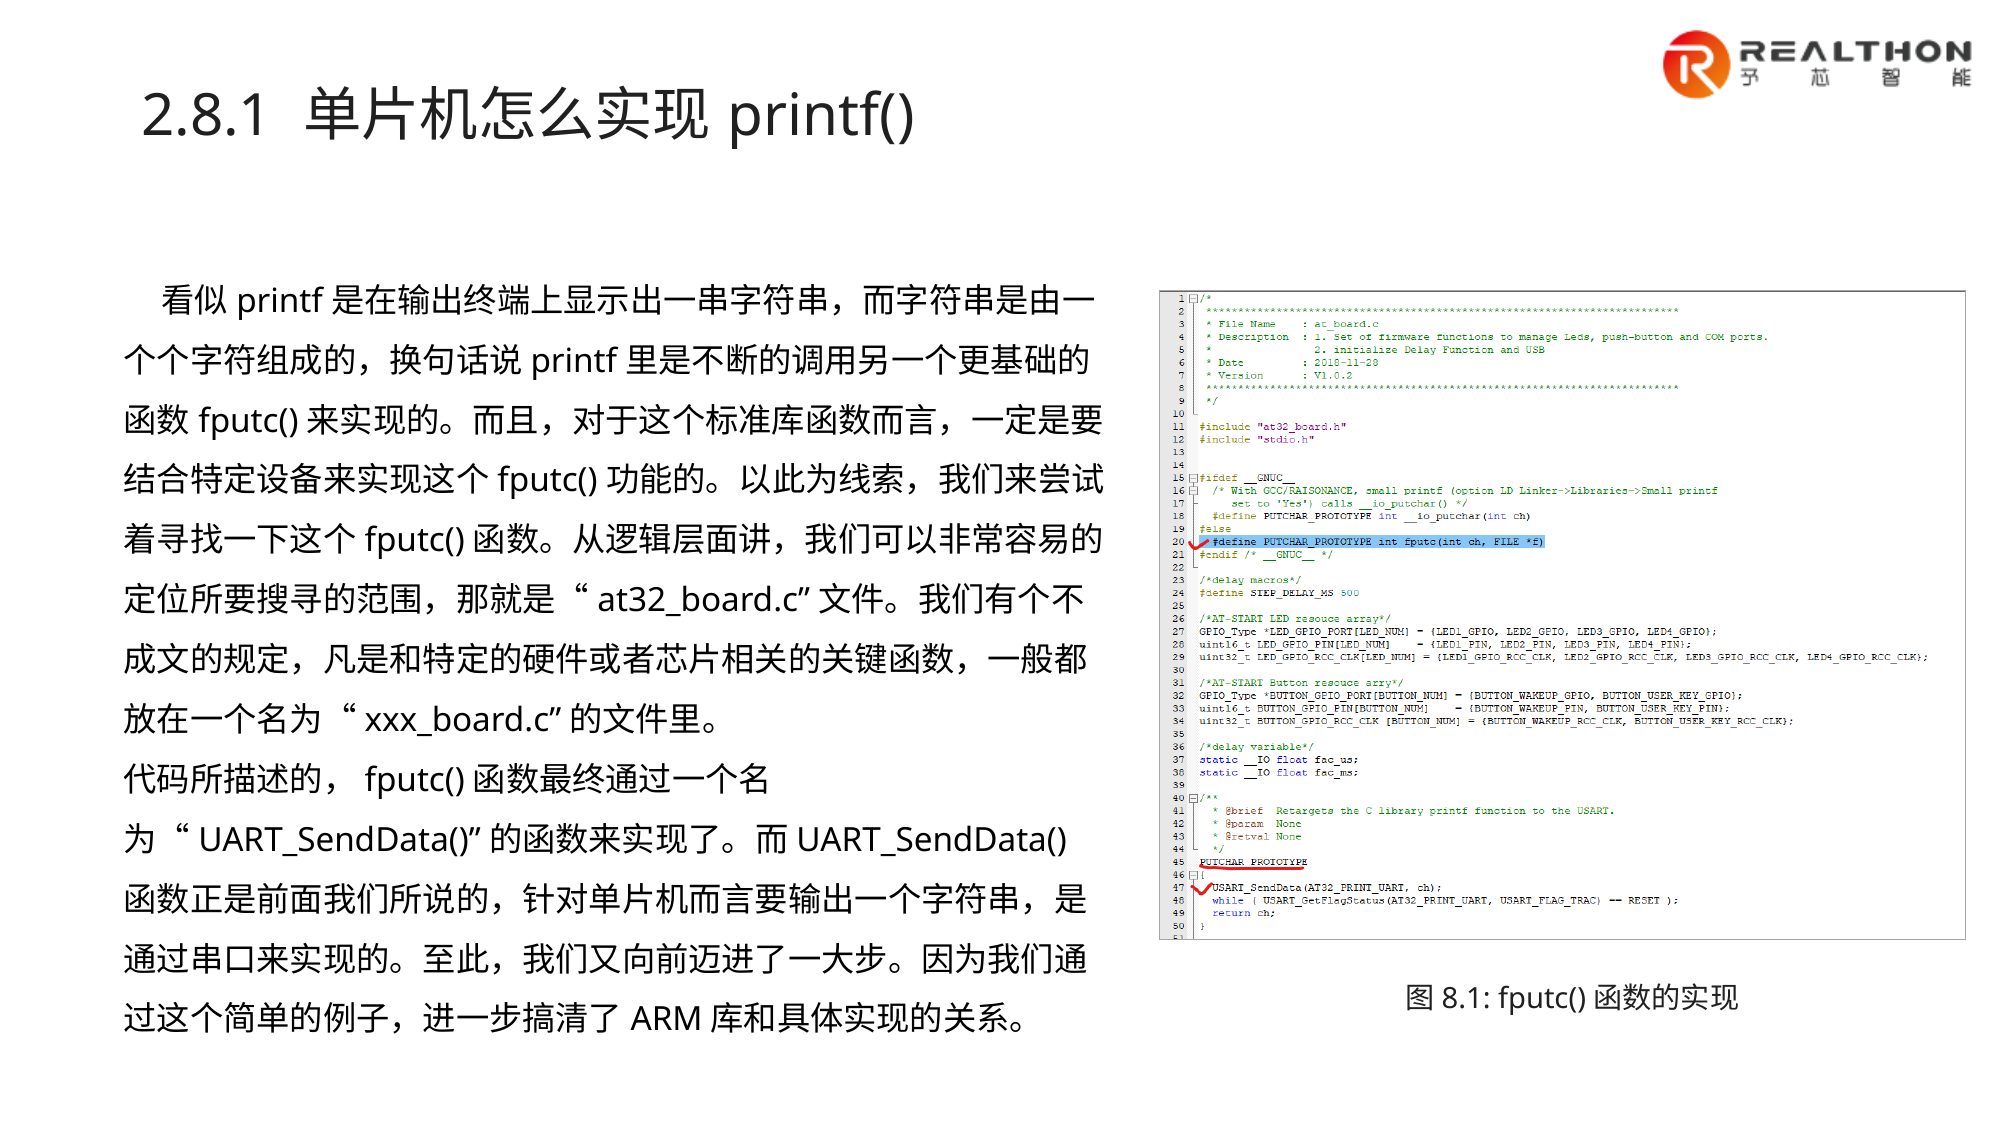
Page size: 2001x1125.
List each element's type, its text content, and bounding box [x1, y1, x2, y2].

text_box 图8.1: fputc()函数的实现 [1306, 971, 1838, 1022]
list 2.8.1 单片机怎么实现printf() [126, 56, 1103, 169]
picture [1159, 290, 1966, 940]
text_box 看似printf是在输出终端上显示出一串字符串，而字符串是由一个个字符组成的，换句话说printf里是不断的调用另一个更基础的函数fputc()来实现的。而且，对于这个标准库函数而言，一定是要结合特定设备来实现这个fputc()功能的。以此为线索，我们来尝试着寻找一下这个fputc()函数。从逻辑层面讲，我们可以非常容易的定位所要搜寻的范围，那就是“at32_board.c”文件。我们有个不成文的规定，凡是和特定的硬件或者芯片相关的关键函数，一般都放在一个名为“xxx_board.c”的文件里。 代码所描述的，fputc()函数最终通过一个名为“UART_SendData()”的函数来实现了。而UART_SendData()函数正是前面我们所说的，针对单片机而言要输出一个字符串，是通过串口来实现的。至此，我们又向前迈进了一大步。因为我们通过这个简单的例子，进一步搞清了ARM库和具体实现的关系。 [109, 251, 1121, 1045]
picture [1640, 0, 2000, 128]
